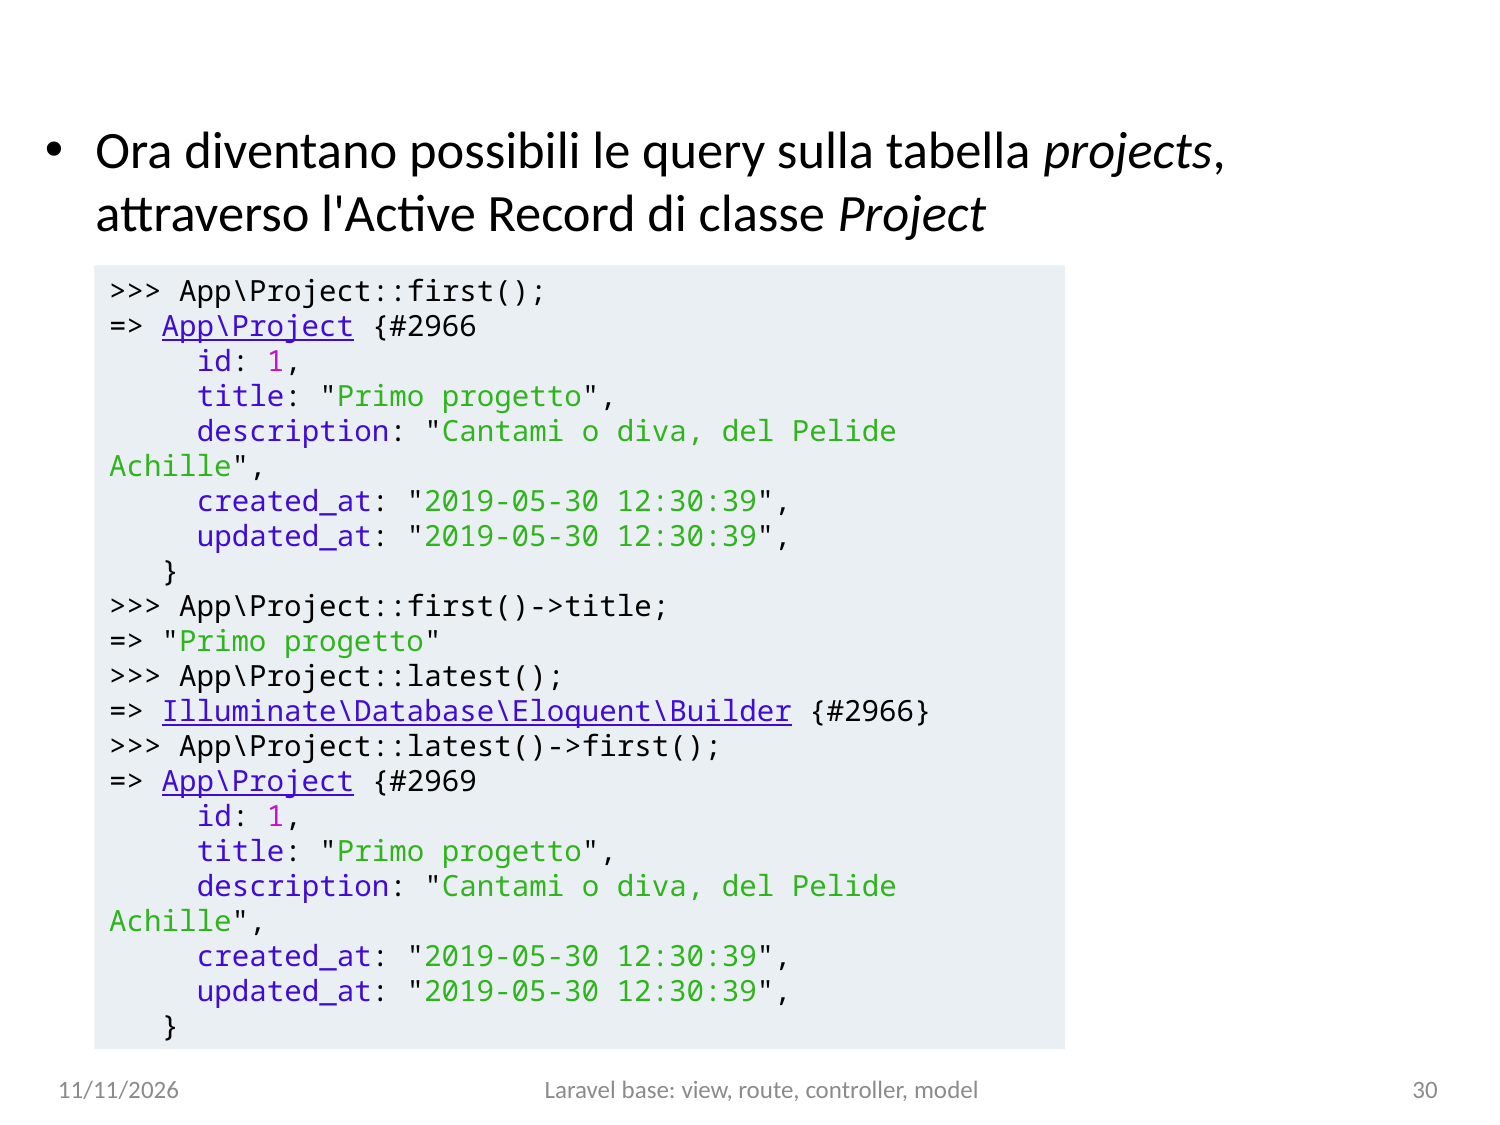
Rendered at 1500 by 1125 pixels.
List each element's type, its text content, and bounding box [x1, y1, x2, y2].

text_box Ora diventano possibili le query sulla tabella projects, attraverso l'Active Record di classe Project [29, 108, 1363, 251]
slide_number 30 [1103, 1058, 1453, 1119]
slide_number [42, 1058, 393, 1119]
text_box >>> App\Project::first(); => App\Project {#2966 id: 1, title: "Primo progetto", description: "Cantami o diva, del Pelide Achille", created_at: "2019-05-30 12:30:39", updated_at: "2019-05-30 12:30:39", } >>> App\Project::first()->title; => "Primo progetto" >>> App\Project::latest(); => Illuminate\Database\Eloquent\Builder {#2966} >>> App\Project::latest()->first(); => App\Project {#2969 id: 1, title: "Primo progetto", description: "Cantami o diva, del Pelide Achille", created_at: "2019-05-30 12:30:39", updated_at: "2019-05-30 12:30:39", } [94, 265, 1065, 1050]
footer Laravel base: view, route, controller, model [524, 1058, 1000, 1119]
